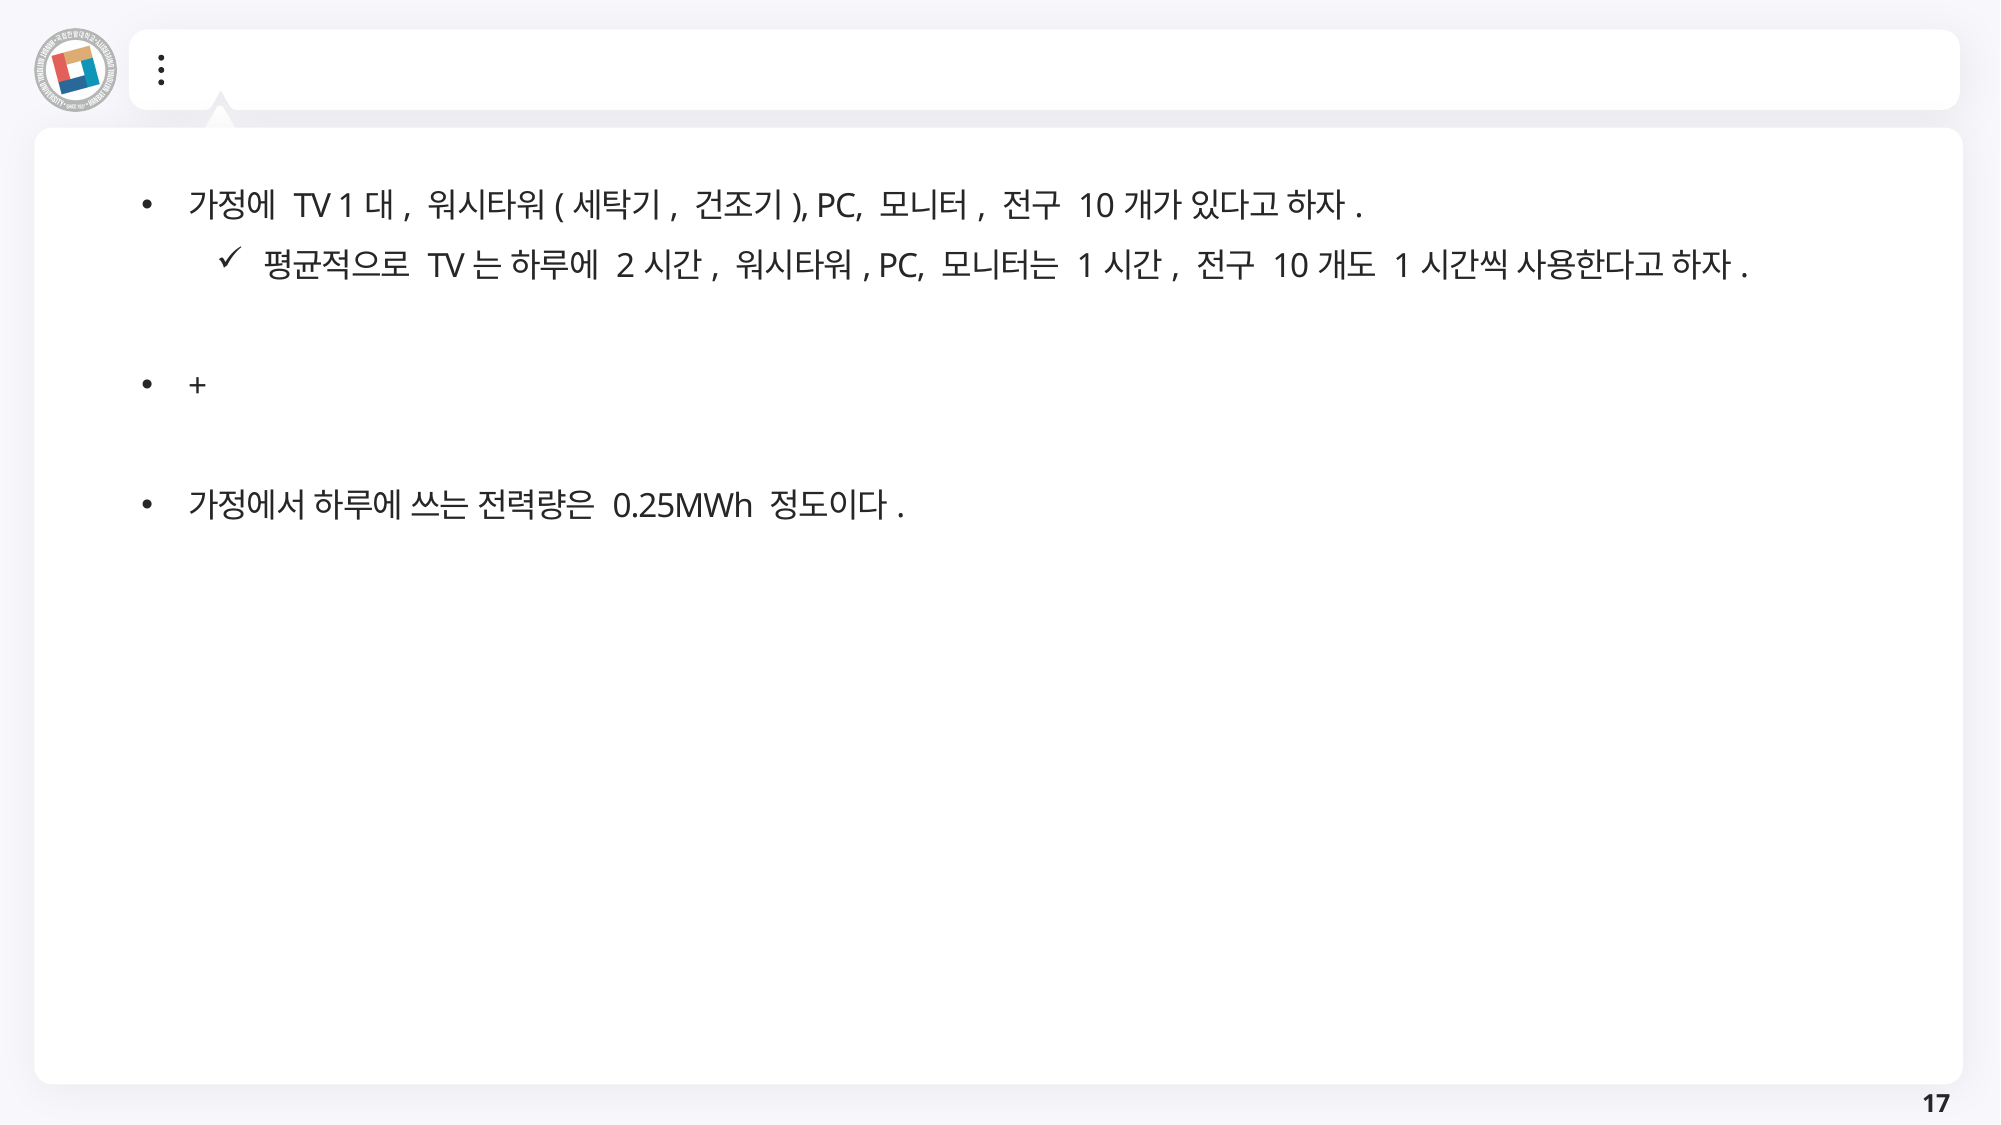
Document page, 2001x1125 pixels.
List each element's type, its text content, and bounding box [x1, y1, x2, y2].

picture [34, 28, 117, 112]
slide_number 17 [1515, 1084, 1966, 1124]
